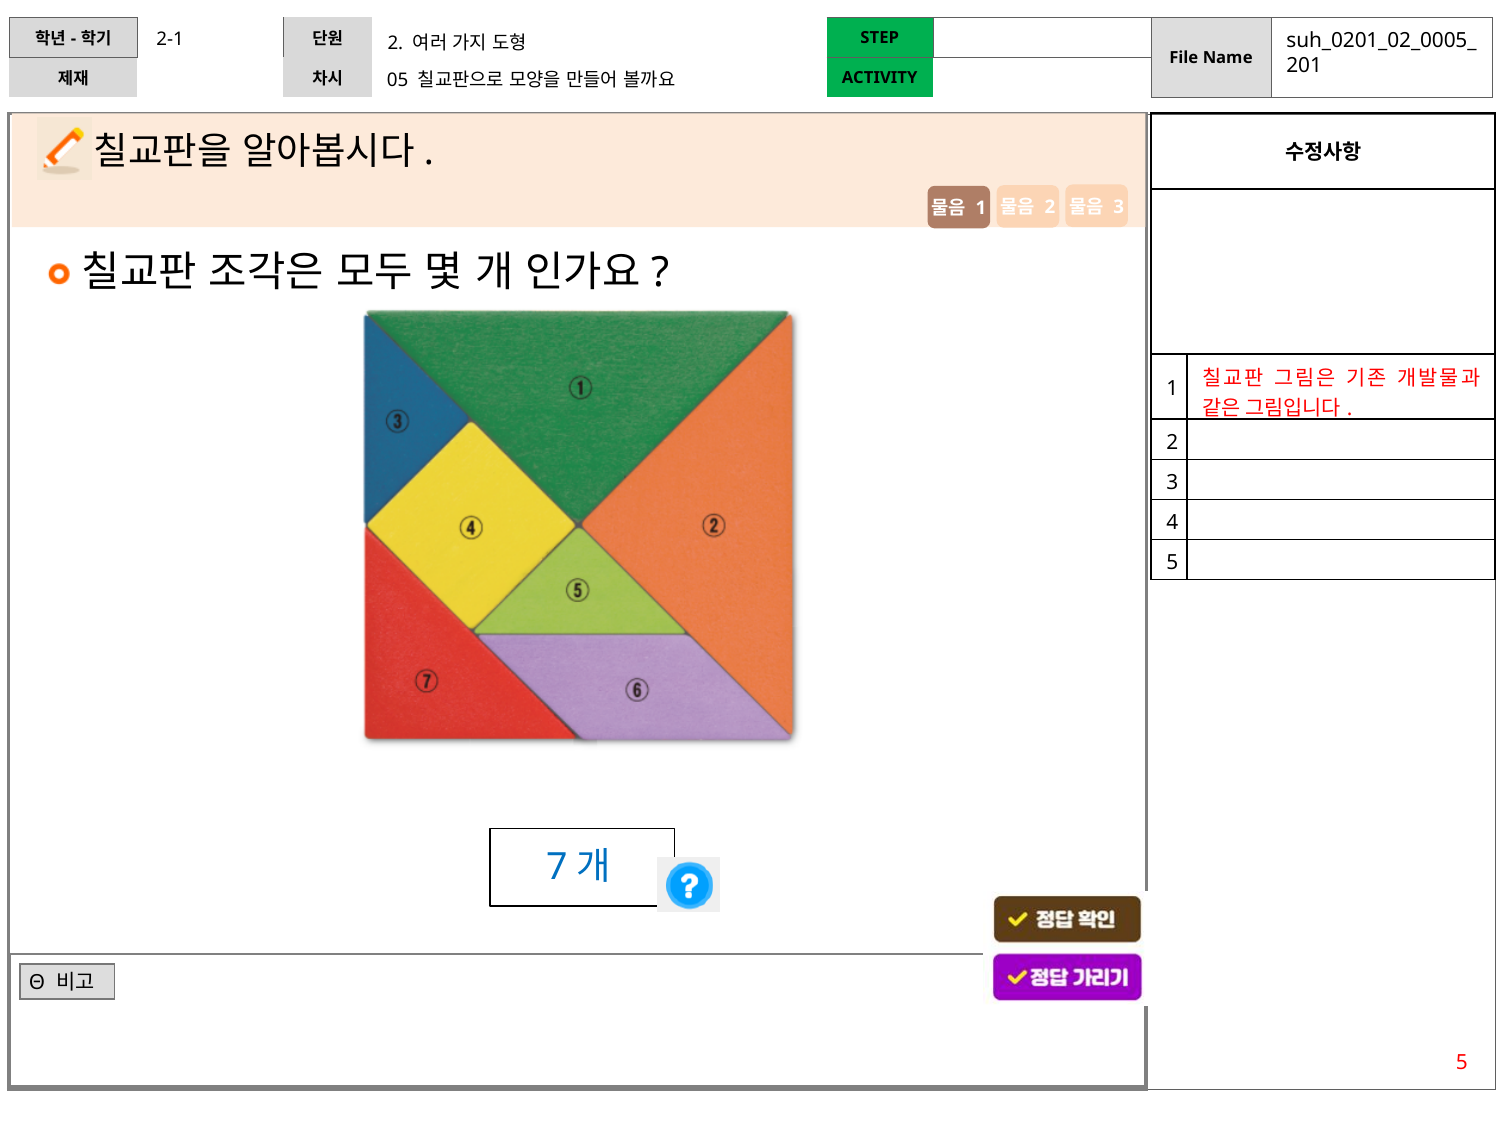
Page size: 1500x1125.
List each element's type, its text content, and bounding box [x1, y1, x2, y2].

table_cell 3 [1152, 460, 1186, 499]
text_box 05 칠교판으로 모양을 만들어 볼까요 [372, 60, 821, 96]
table_cell [1188, 500, 1494, 539]
table_cell [1188, 460, 1494, 499]
picture [657, 857, 720, 912]
table_cell 칠교판 그림은 기존 개발물과 같은 그림입니다. [1188, 355, 1494, 418]
text_box [490, 828, 675, 907]
text_box 칠교판을 알아봅시다. [94, 119, 1128, 180]
picture [983, 891, 1148, 1006]
picture [36, 116, 92, 180]
table_cell 2 [1152, 420, 1186, 459]
table_cell 1 [1152, 355, 1186, 418]
picture [354, 302, 803, 752]
table_header 수정사항 [1152, 114, 1494, 188]
table_cell 4 [1152, 500, 1186, 539]
text_box 칠교판 조각은 모두 몇 개 인가요? [67, 237, 1140, 303]
text_box 2-1 [141, 18, 284, 55]
table_cell [1188, 540, 1494, 579]
text_box 2. 여러 가지 도형 [372, 23, 828, 48]
table_cell 5 [1152, 540, 1186, 579]
text_box 물음 2 [996, 185, 1060, 228]
text_box 물음 1 [927, 185, 991, 229]
text_box 7개 [496, 834, 661, 894]
text_box suh_0201_02_0005_201 [1271, 18, 1500, 84]
table_cell [1152, 190, 1494, 353]
picture [33, 245, 86, 300]
text_box 물음 3 [1065, 184, 1128, 228]
table_cell [1188, 420, 1494, 459]
text_box [11, 113, 1146, 228]
